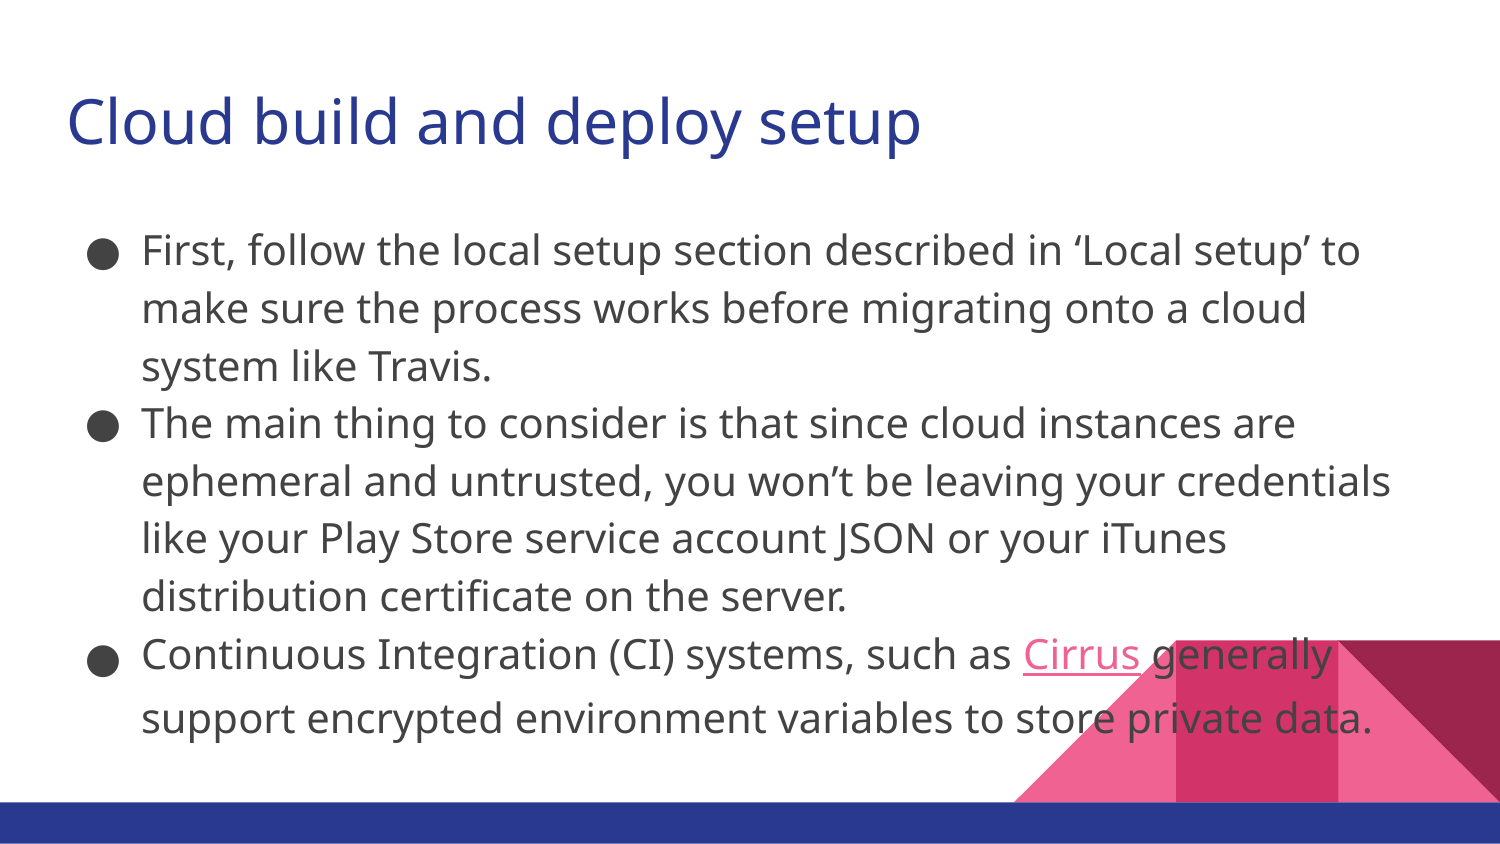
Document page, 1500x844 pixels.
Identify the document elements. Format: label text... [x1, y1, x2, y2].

title Cloud build and deploy setup [51, 67, 1449, 167]
list First, follow the local setup section described in ‘Local setup’ to make sure the process works before migrating onto a cloud system like Travis. The main thing to consider is that since cloud instances are ephemeral and untrusted, you won’t be leaving your credentials like your Play Store service account JSON or your iTunes distribution certificate on the server. Continuous Integration (CI) systems, such as Cirrus generally support encrypted environment variables to store private data. [51, 201, 1449, 750]
